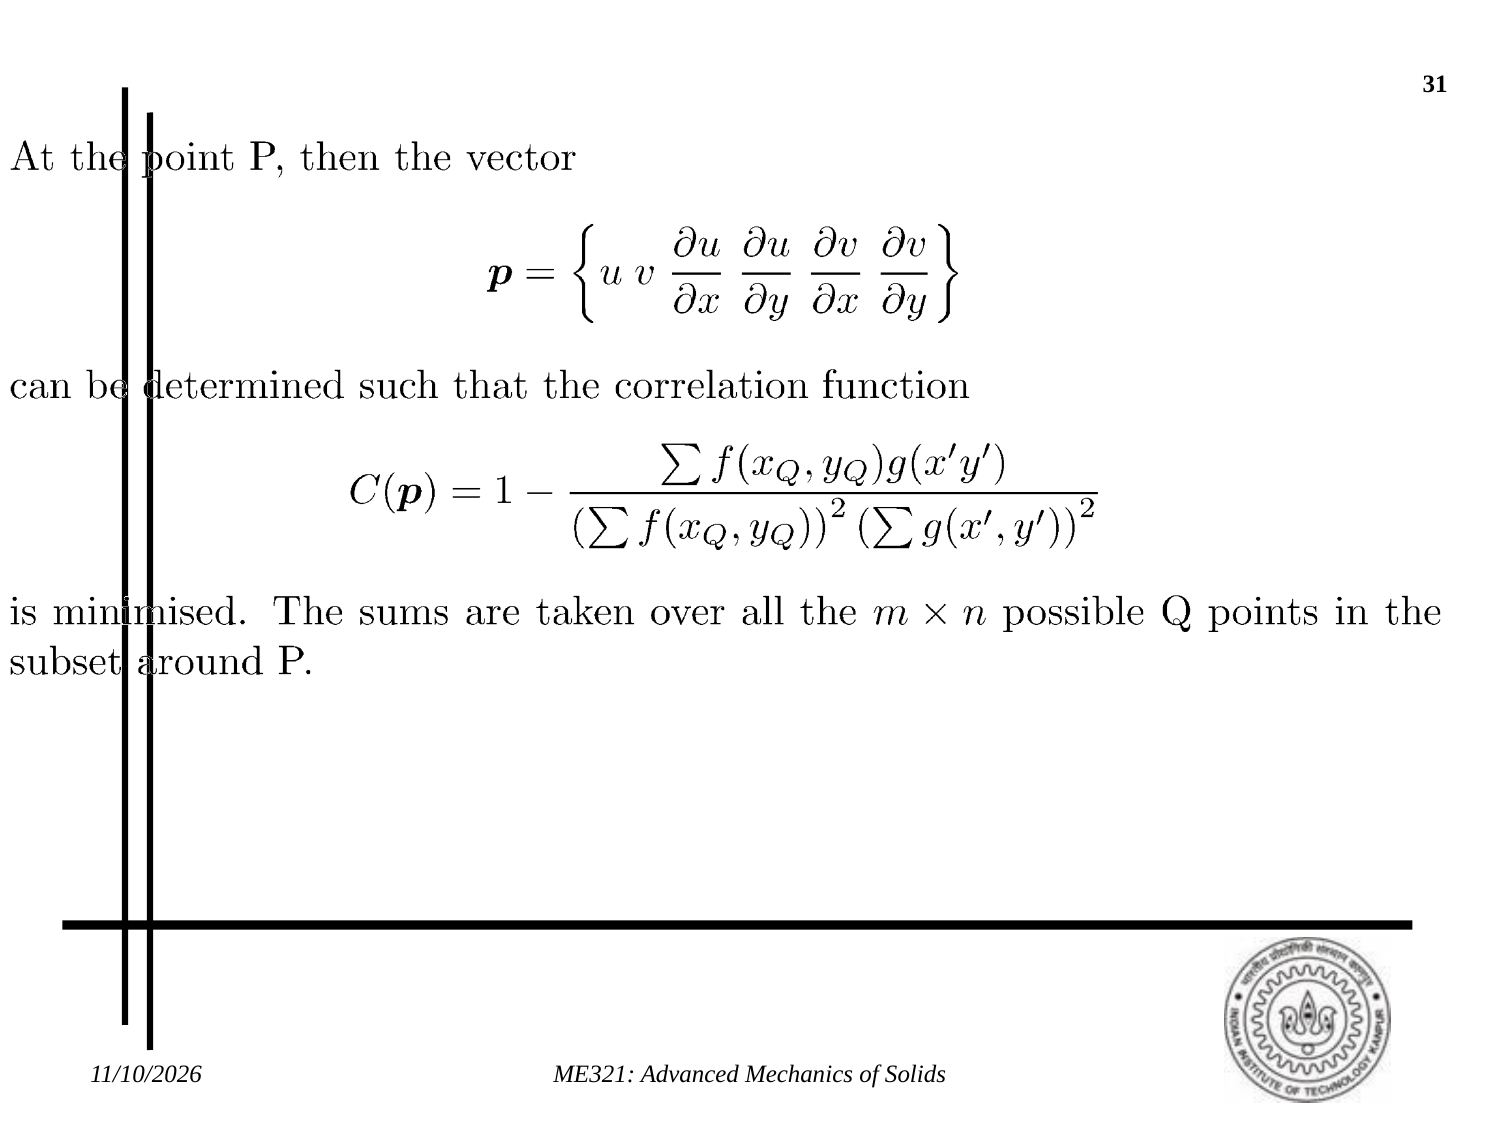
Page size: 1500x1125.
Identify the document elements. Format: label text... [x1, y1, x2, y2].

picture [10, 137, 1444, 676]
slide_number 31 [1387, 50, 1463, 116]
picture [1224, 937, 1391, 1103]
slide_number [75, 1042, 425, 1103]
footer ME321: Advanced Mechanics of Solids [512, 1042, 988, 1103]
